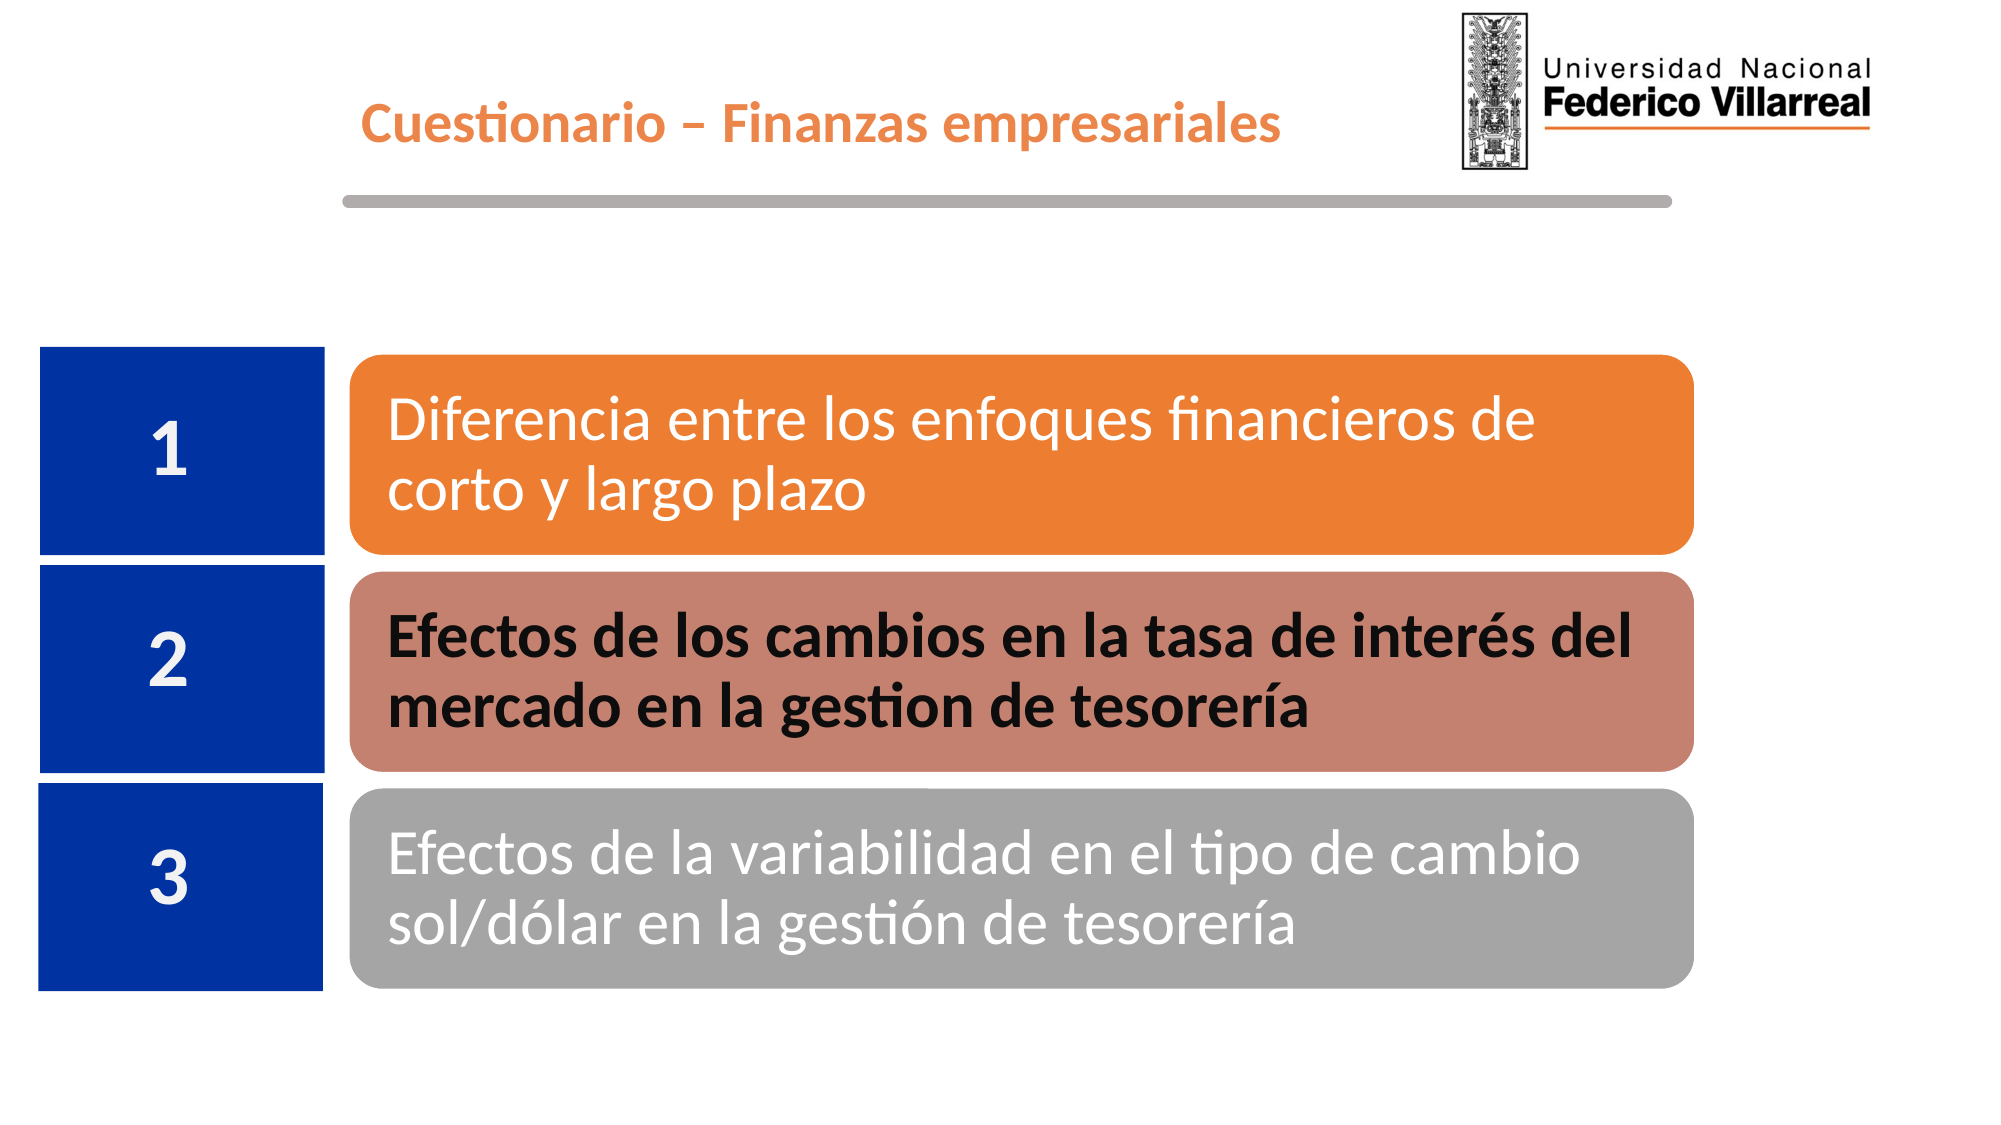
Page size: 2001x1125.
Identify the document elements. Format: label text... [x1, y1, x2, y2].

picture [1460, 7, 1890, 173]
text_box 3 [132, 813, 348, 929]
text_box Cuestionario – Finanzas empresariales [346, 77, 1460, 162]
text_box 2 [132, 595, 348, 711]
text_box 1 [132, 384, 348, 500]
text_box [38, 783, 323, 992]
text_box [40, 565, 325, 774]
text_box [348, 353, 1696, 990]
text_box [40, 346, 325, 556]
